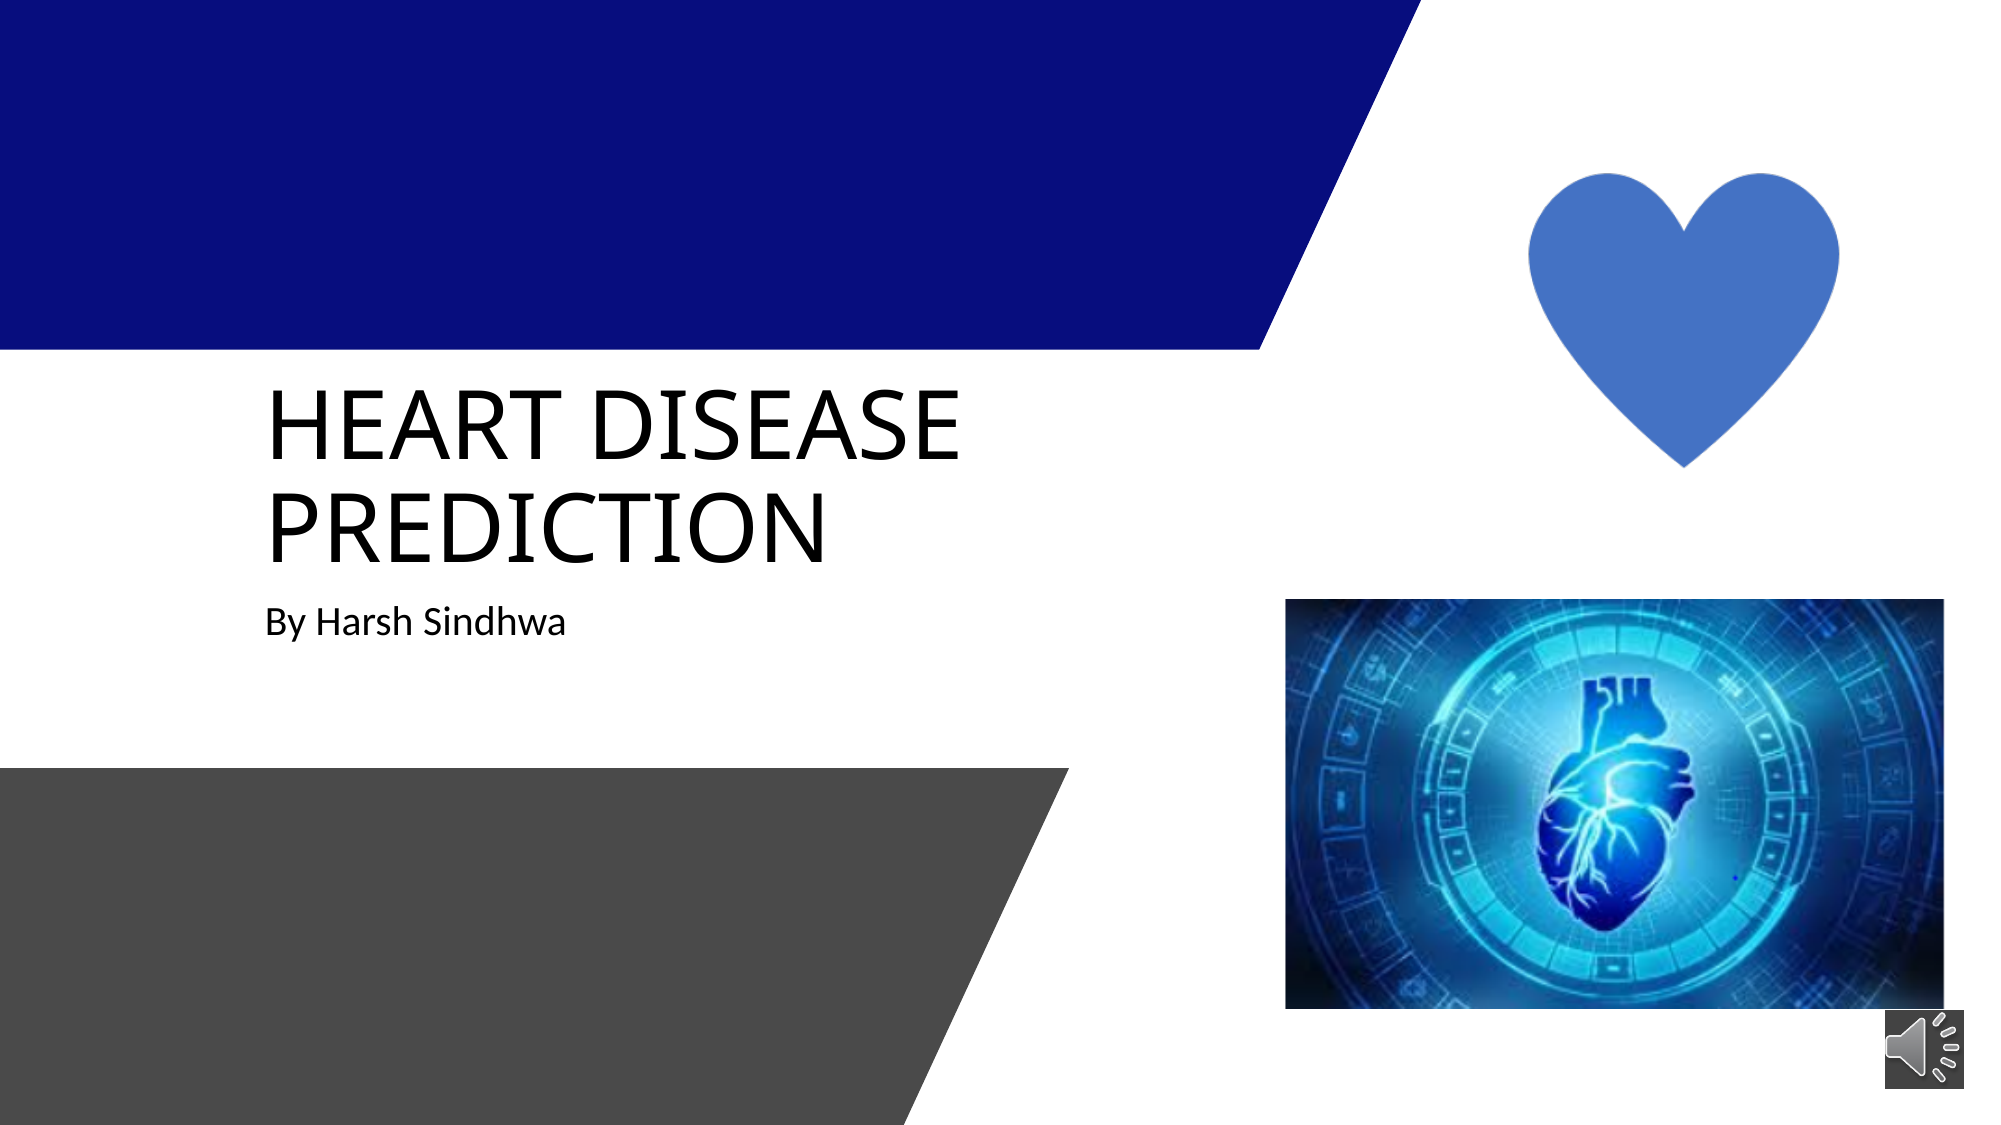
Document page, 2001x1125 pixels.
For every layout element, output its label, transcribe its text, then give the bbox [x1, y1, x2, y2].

text_box [0, 0, 1423, 351]
picture [1284, 599, 1965, 1090]
subtitle By Harsh Sindhwa [249, 591, 1223, 742]
text_box [0, 767, 1071, 1125]
picture [1468, 105, 1900, 537]
title HEART DISEASE PREDICTION [249, 368, 1302, 591]
